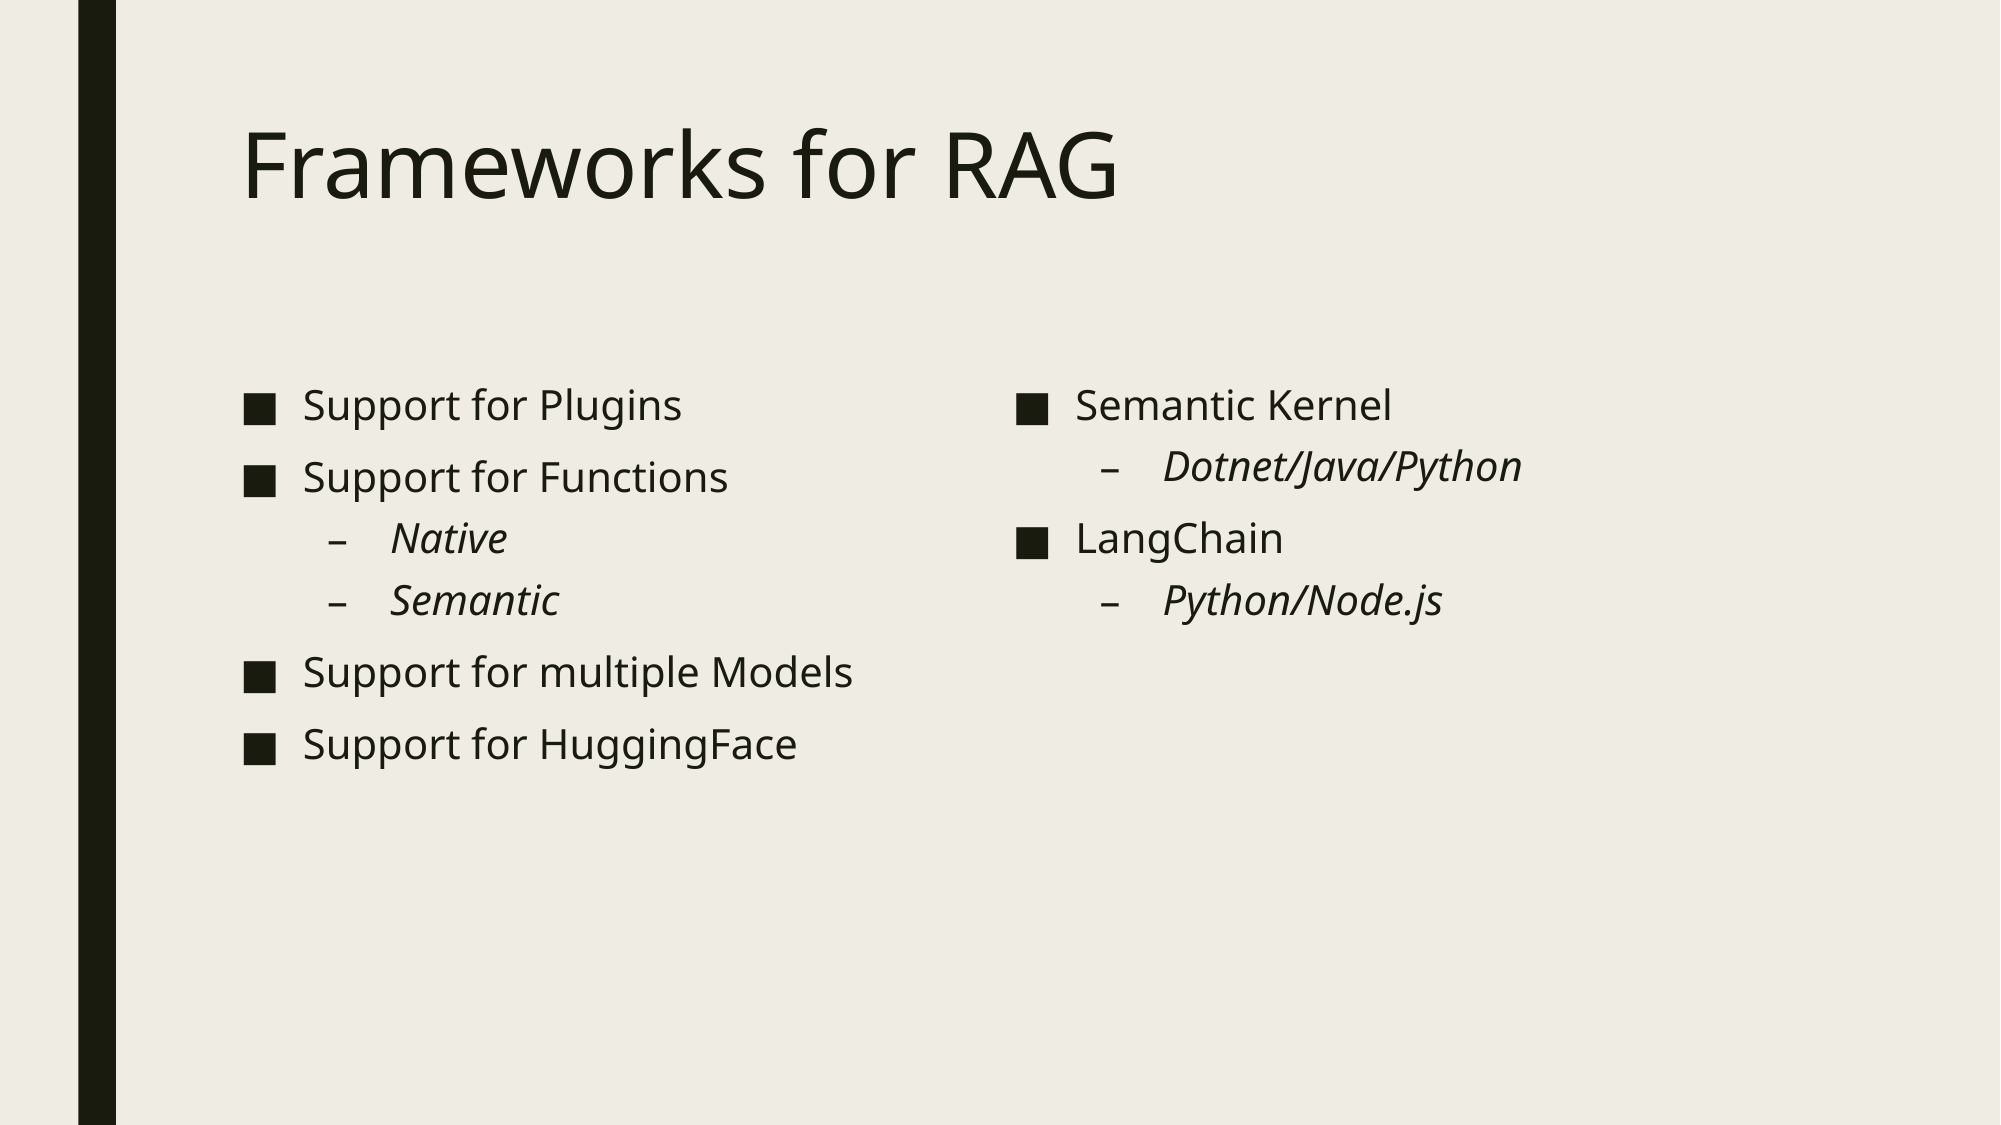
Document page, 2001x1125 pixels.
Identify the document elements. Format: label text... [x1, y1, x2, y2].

title Frameworks for RAG [225, 112, 1800, 357]
list Support for Plugins Support for Functions Native Semantic Support for multiple Models Support for HuggingFace Semantic Kernel Dotnet/Java/Python LangChain Python/Node.js [225, 375, 1800, 963]
